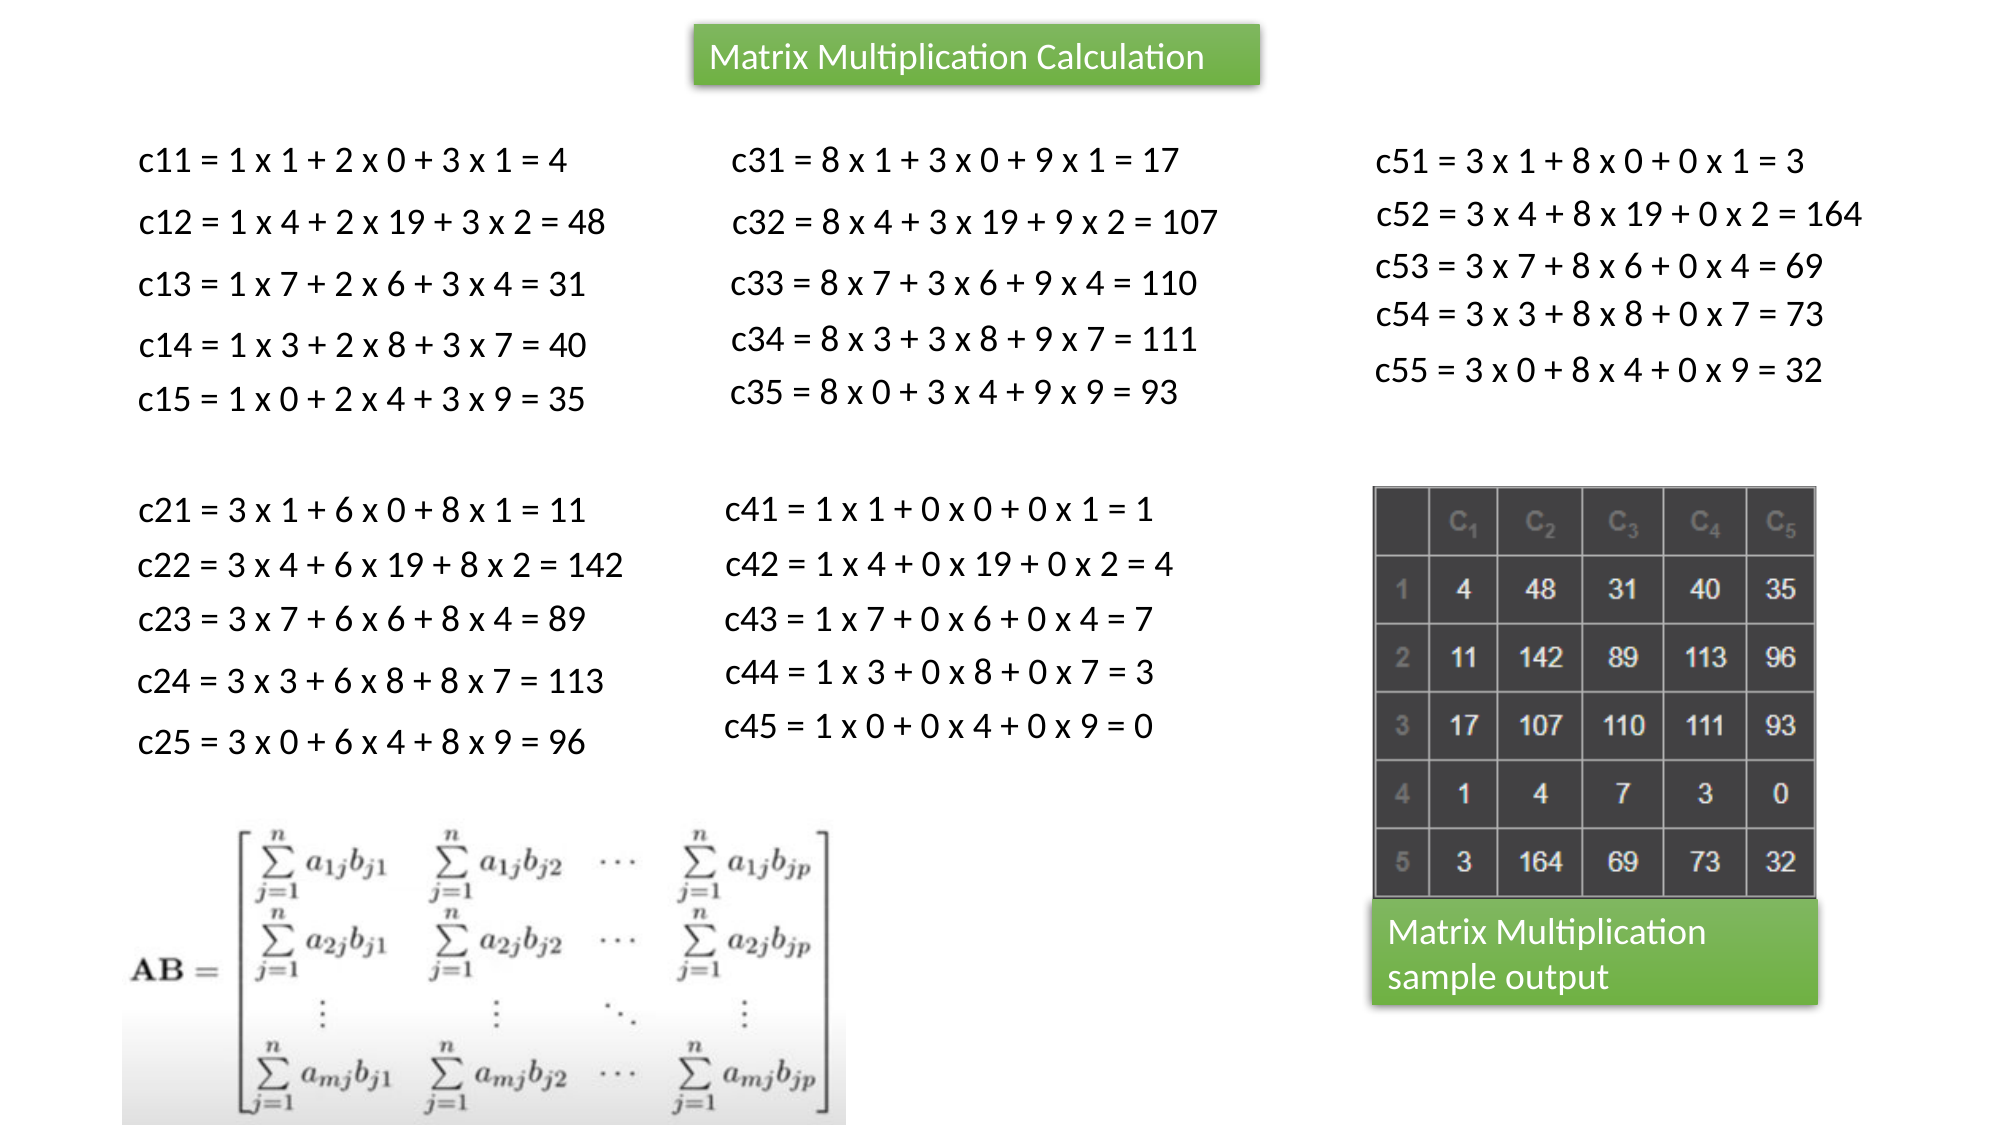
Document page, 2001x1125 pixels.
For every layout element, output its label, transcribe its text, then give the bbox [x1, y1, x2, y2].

text_box c32 = 8 x 4 + 3 x 19 + 9 x 2 = 107 [716, 189, 1239, 250]
text_box c51 = 3 x 1 + 8 x 0 + 0 x 1 = 3 [1360, 128, 1882, 189]
text_box c44 = 1 x 3 + 0 x 8 + 0 x 7 = 3 [710, 639, 1232, 700]
text_box c55 = 3 x 0 + 8 x 4 + 0 x 9 = 32 [1359, 337, 1882, 398]
text_box c42 = 1 x 4 + 0 x 19 + 0 x 2 = 4 [710, 531, 1232, 592]
picture [122, 806, 846, 1125]
text_box c53 = 3 x 7 + 8 x 6 + 0 x 4 = 69 [1360, 233, 1882, 281]
text_box c13 = 1 x 7 + 2 x 6 + 3 x 4 = 31 [123, 251, 645, 312]
text_box c43 = 1 x 7 + 0 x 6 + 0 x 4 = 7 [709, 585, 1231, 646]
text_box c23 = 3 x 7 + 6 x 6 + 8 x 4 = 89 [123, 586, 645, 647]
text_box Matrix Multiplication Calculation [693, 24, 1260, 85]
text_box Matrix Multiplication sample output [1372, 899, 1818, 1005]
text_box c11 = 1 x 1 + 2 x 0 + 3 x 1 = 4 [123, 127, 645, 188]
text_box c15 = 1 x 0 + 2 x 4 + 3 x 9 = 35 [122, 366, 645, 427]
picture [1372, 486, 1817, 899]
text_box c24 = 3 x 3 + 6 x 8 + 8 x 7 = 113 [122, 648, 644, 709]
text_box c54 = 3 x 3 + 8 x 8 + 0 x 7 = 73 [1360, 281, 1883, 342]
text_box c21 = 3 x 1 + 6 x 0 + 8 x 1 = 11 [123, 477, 645, 537]
text_box c14 = 1 x 3 + 2 x 8 + 3 x 7 = 40 [123, 312, 646, 373]
text_box c41 = 1 x 1 + 0 x 0 + 0 x 1 = 1 [709, 476, 1232, 537]
text_box c31 = 8 x 1 + 3 x 0 + 9 x 1 = 17 [716, 127, 1238, 188]
text_box c22 = 3 x 4 + 6 x 19 + 8 x 2 = 142 [122, 532, 644, 593]
text_box c45 = 1 x 0 + 0 x 4 + 0 x 9 = 0 [709, 693, 1231, 754]
text_box c35 = 8 x 0 + 3 x 4 + 9 x 9 = 93 [715, 360, 1237, 420]
text_box c33 = 8 x 7 + 3 x 6 + 9 x 4 = 110 [715, 250, 1237, 311]
text_box c52 = 3 x 4 + 8 x 19 + 0 x 2 = 164 [1361, 181, 1883, 242]
text_box c34 = 8 x 3 + 3 x 8 + 9 x 7 = 111 [716, 306, 1238, 366]
text_box c25 = 3 x 0 + 6 x 4 + 8 x 9 = 96 [122, 709, 645, 770]
text_box c12 = 1 x 4 + 2 x 19 + 3 x 2 = 48 [124, 189, 646, 250]
